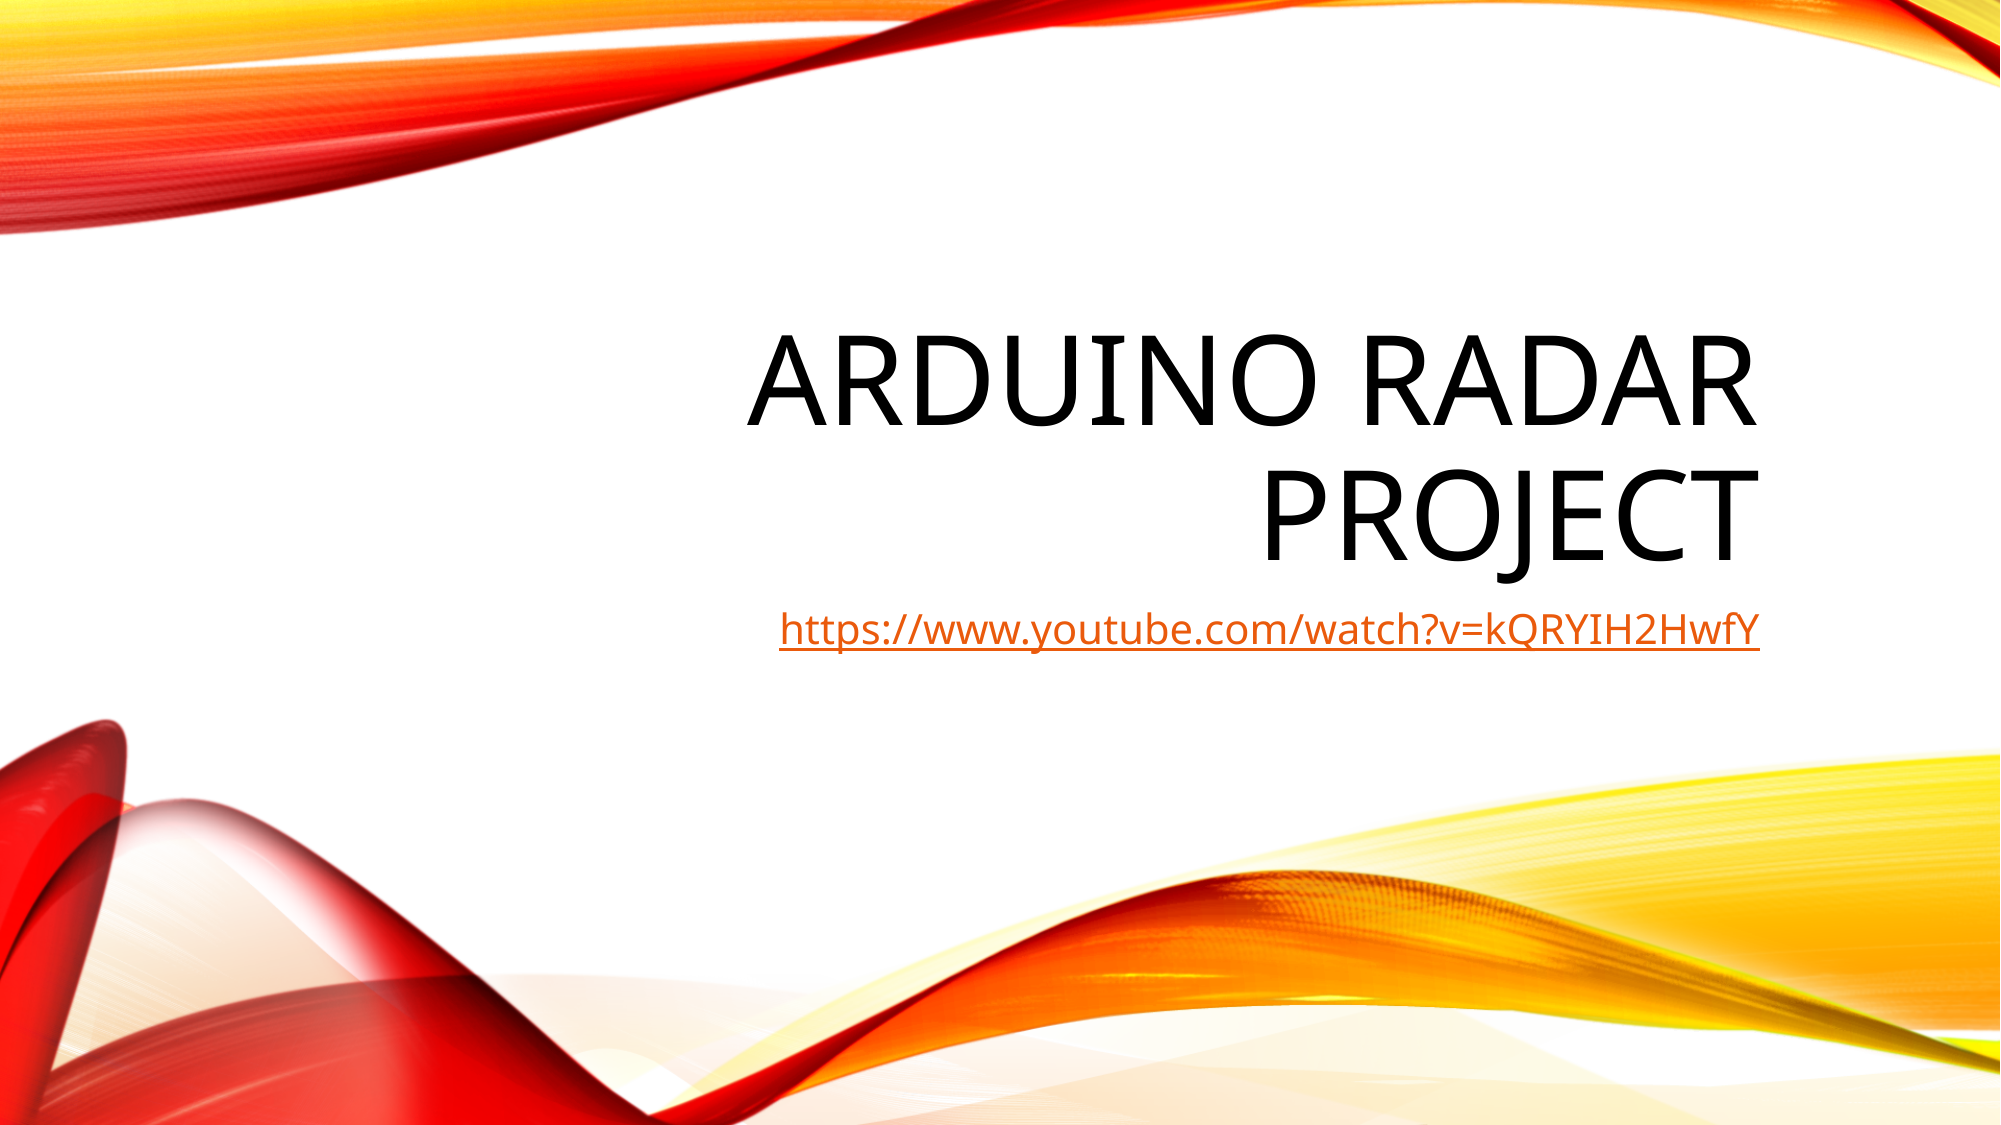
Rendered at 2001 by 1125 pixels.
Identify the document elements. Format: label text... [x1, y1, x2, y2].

picture [0, 717, 2000, 1125]
subtitle https://www.youtube.com/watch?v=kQRYIH2HwfY [225, 595, 1775, 1090]
picture [0, 0, 2000, 237]
title Arduino radar project [225, 295, 1775, 595]
